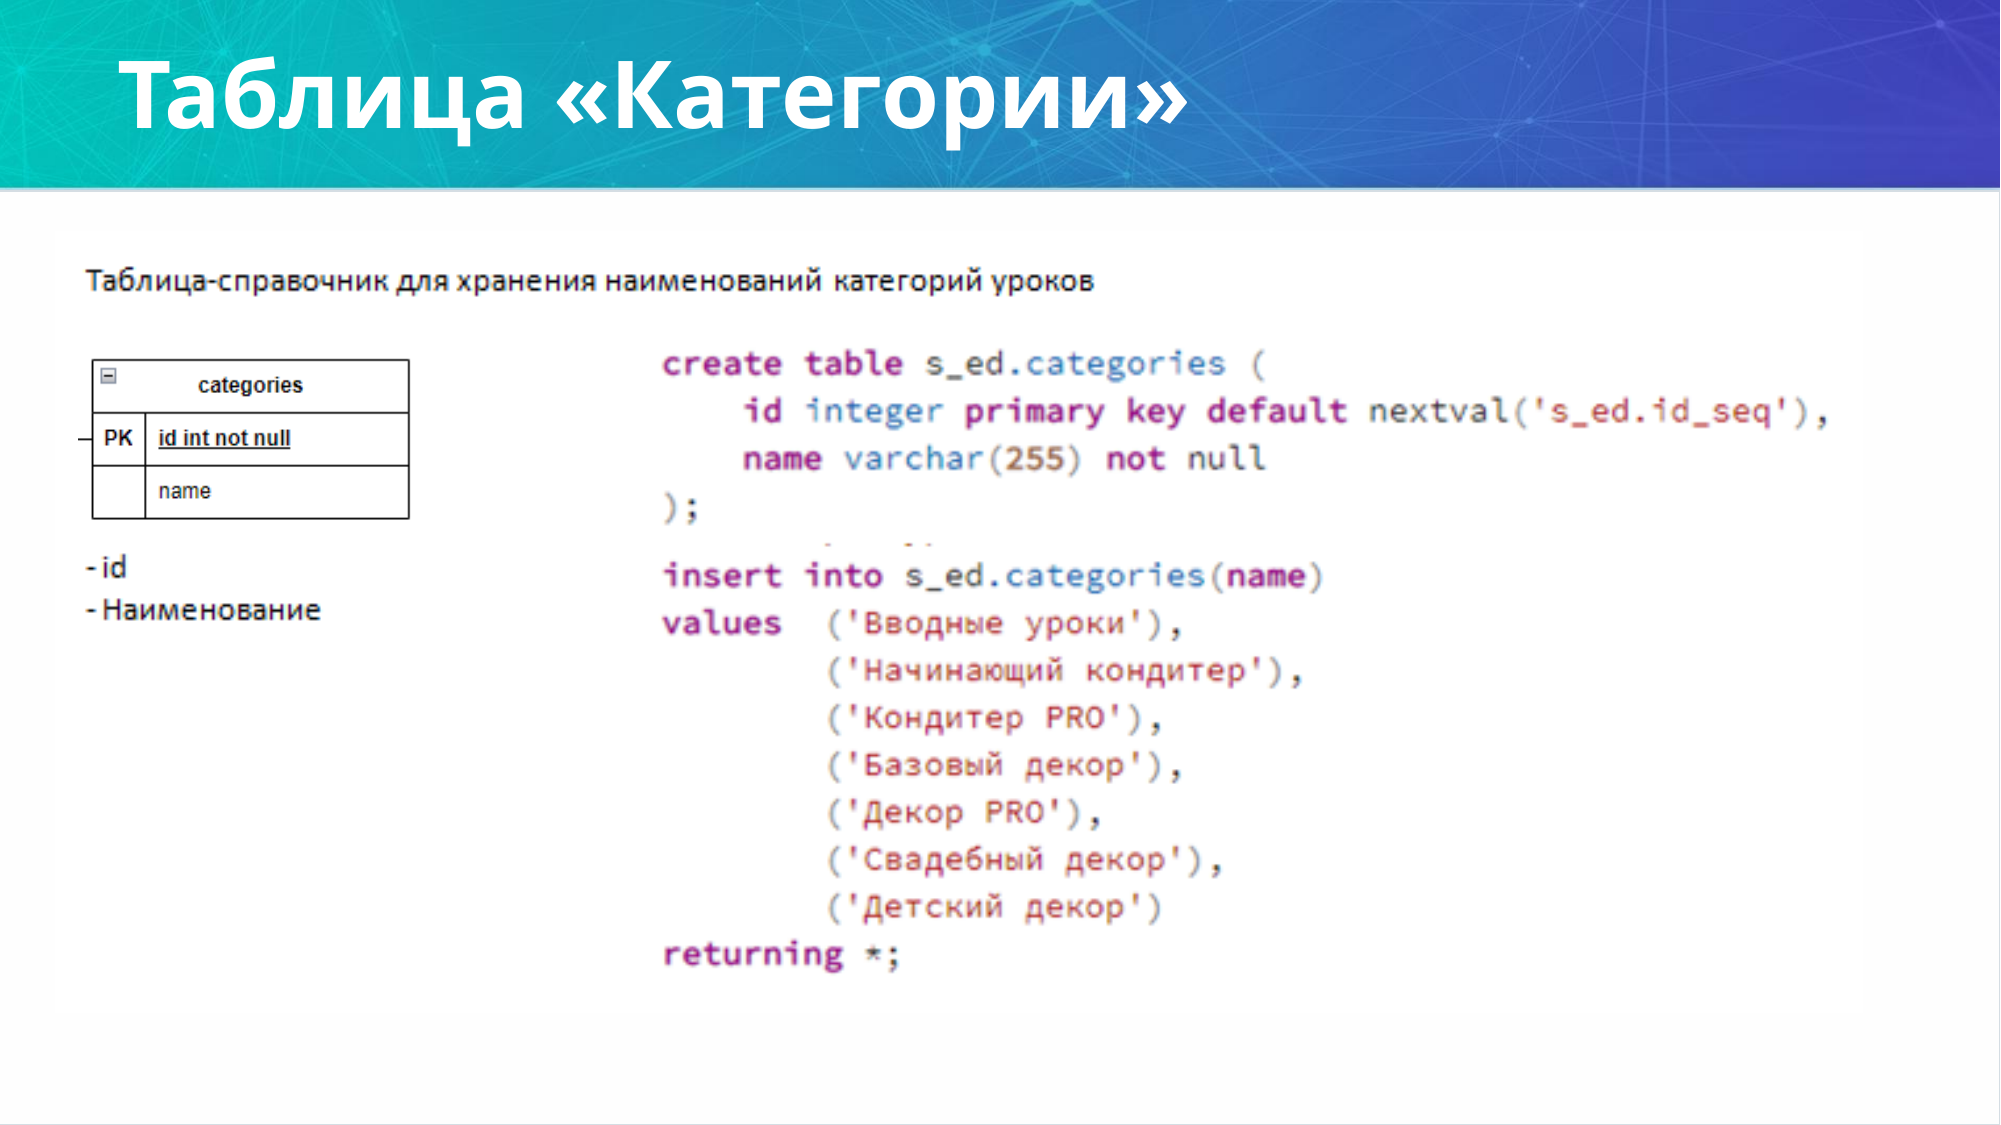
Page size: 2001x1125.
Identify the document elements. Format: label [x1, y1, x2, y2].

text_box [54, 231, 1863, 1014]
picture [0, 0, 2000, 1125]
